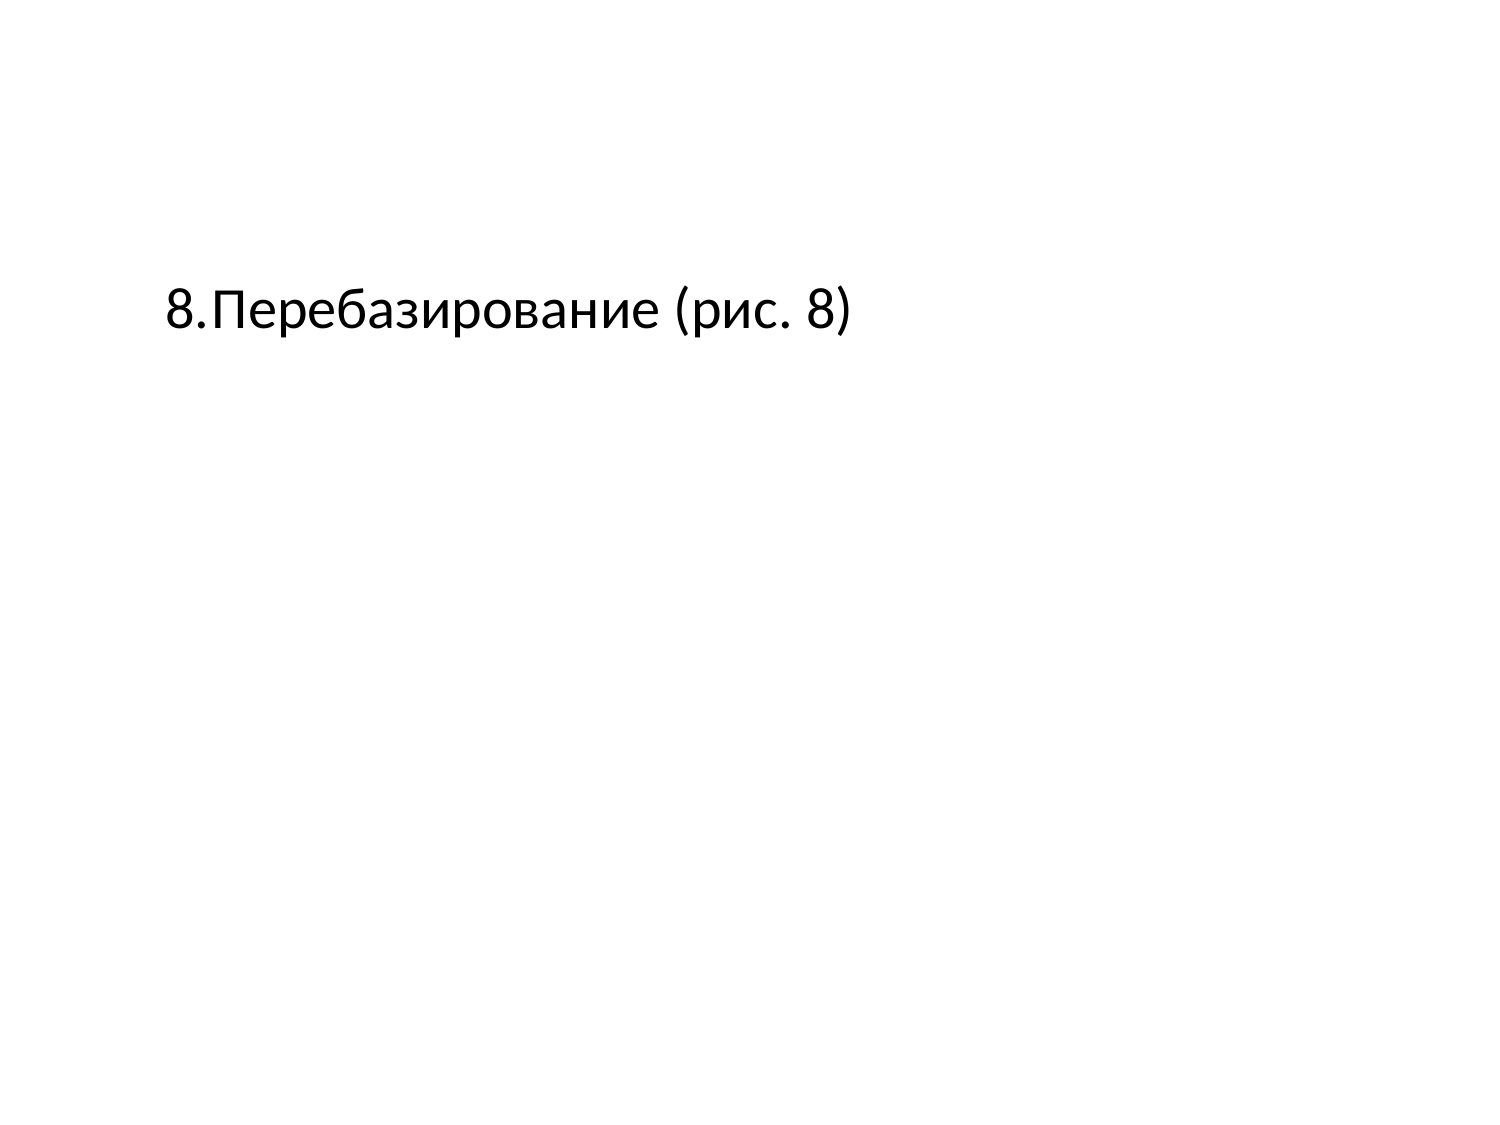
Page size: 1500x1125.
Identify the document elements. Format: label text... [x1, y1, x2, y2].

list Перебазирование (рис. 8) [75, 262, 1425, 1005]
